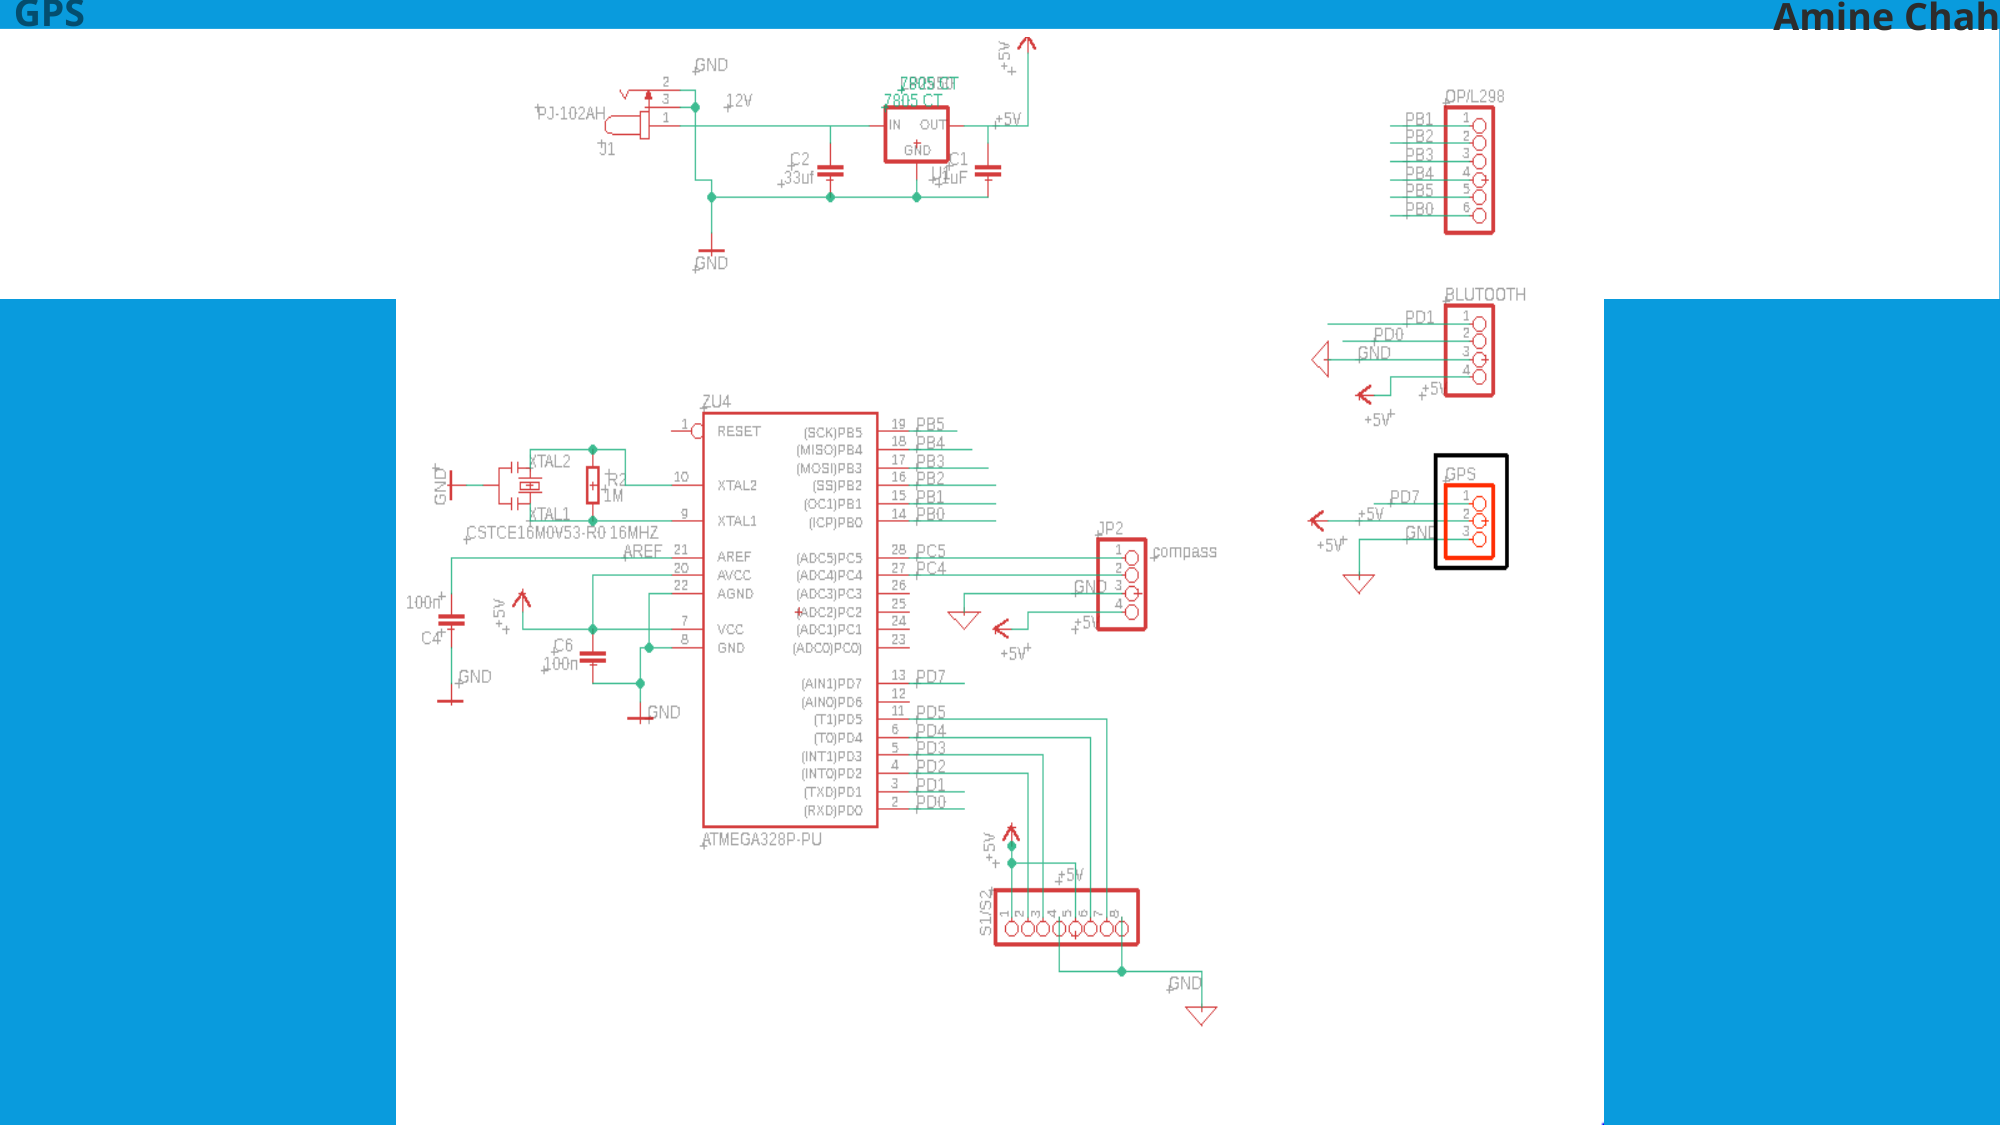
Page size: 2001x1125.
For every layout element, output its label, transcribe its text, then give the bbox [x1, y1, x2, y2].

text_box Amine Chahli [1758, 0, 2000, 45]
picture [395, 37, 1605, 1125]
list GPS [0, 0, 512, 286]
